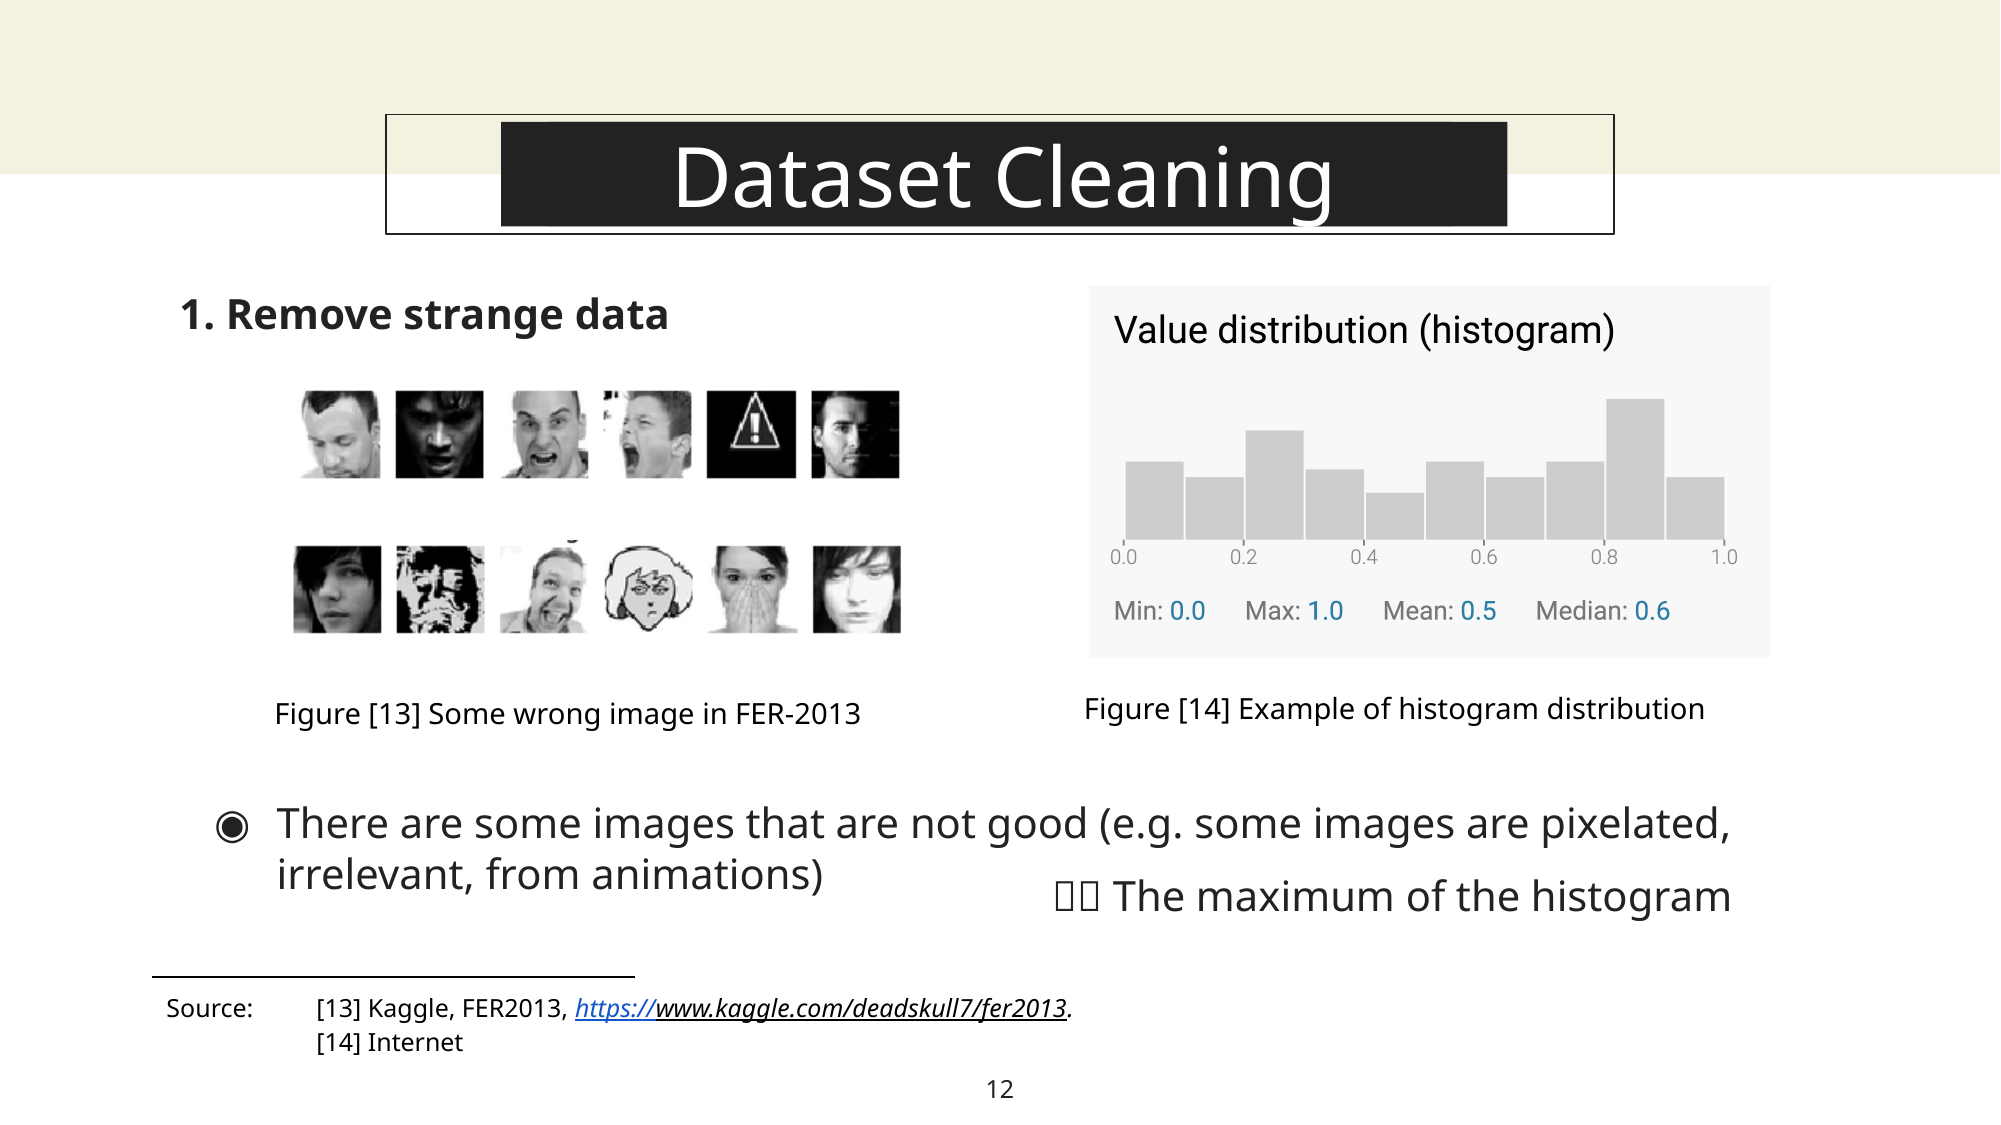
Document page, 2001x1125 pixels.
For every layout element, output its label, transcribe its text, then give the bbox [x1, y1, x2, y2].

picture [1088, 285, 1771, 659]
text_box Source: [13] Kaggle, FER2013, https://www.kaggle.com/deadskull7/fer2013. [14] Internet [151, 985, 1846, 1064]
picture [286, 540, 912, 646]
title Dataset Cleaning [501, 121, 1508, 227]
list 1. Remove strange data [151, 272, 1746, 418]
slide_number 12 [954, 1064, 1045, 1125]
list There are some images that are not good (e.g. some images are pixelated, irrelevant, from animations) [186, 782, 1952, 928]
text_box Figure [13] Some wrong image in FER-2013 [259, 687, 939, 738]
list  The maximum of the histogram [1024, 854, 1835, 952]
text_box Figure [14] Example of histogram distribution [1069, 682, 1799, 733]
picture [281, 388, 912, 488]
